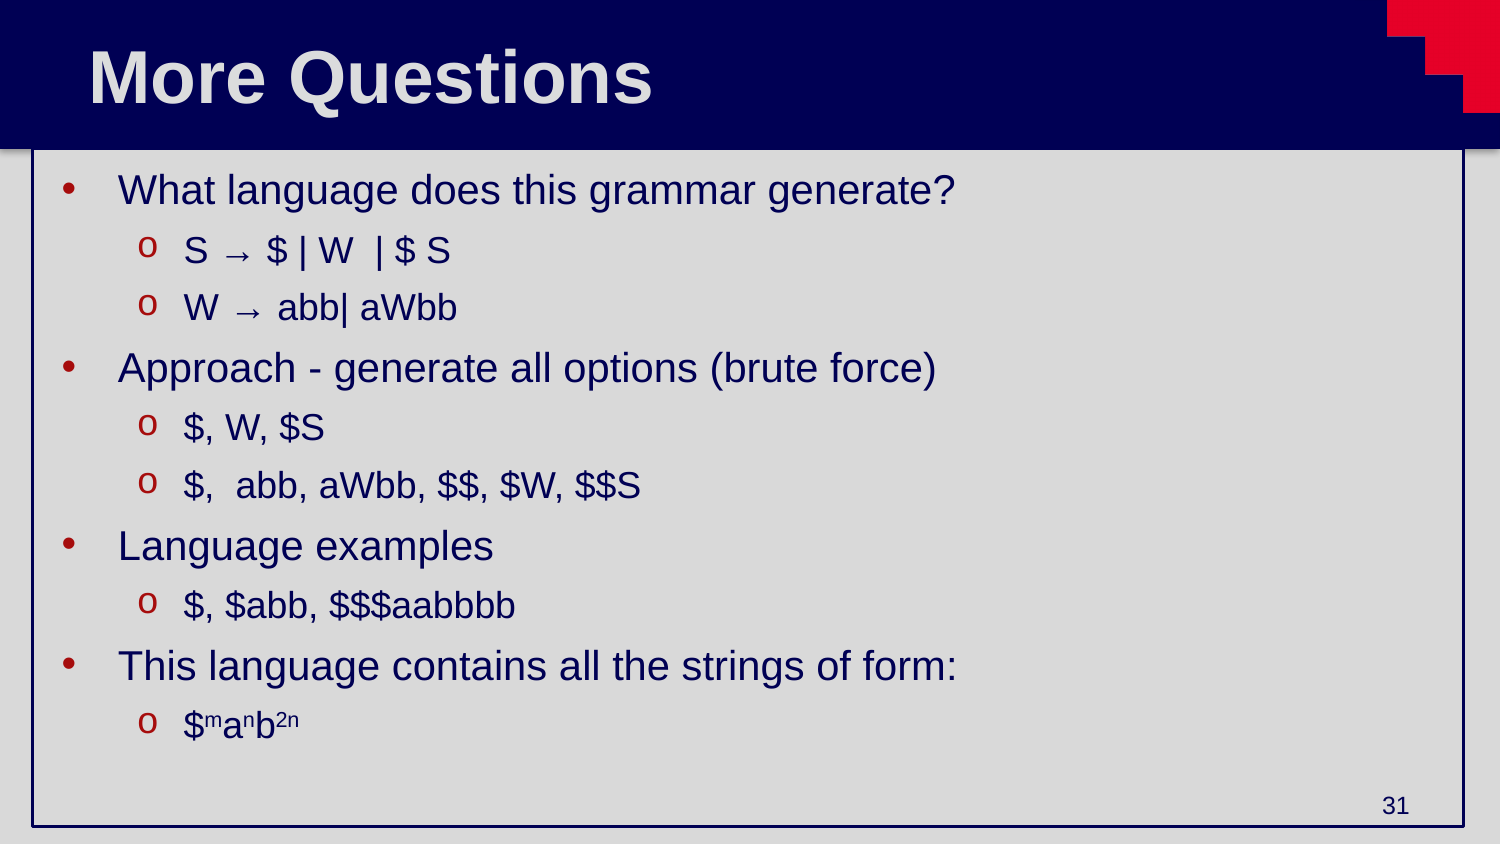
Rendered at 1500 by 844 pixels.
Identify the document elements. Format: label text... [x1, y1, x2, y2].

picture [1387, 0, 1500, 113]
list What language does this grammar generate? S → $ | W | $ S W → abb| aWbb Approach - generate all options (brute force) $, W, $S $, abb, aWbb, $$, $W, $$S Language examples $, $abb, $$$aabbbb This language contains all the strings of form: $manb2n [31, 146, 1465, 828]
title More Questions [0, 0, 1356, 150]
slide_number 31 [1074, 782, 1425, 827]
